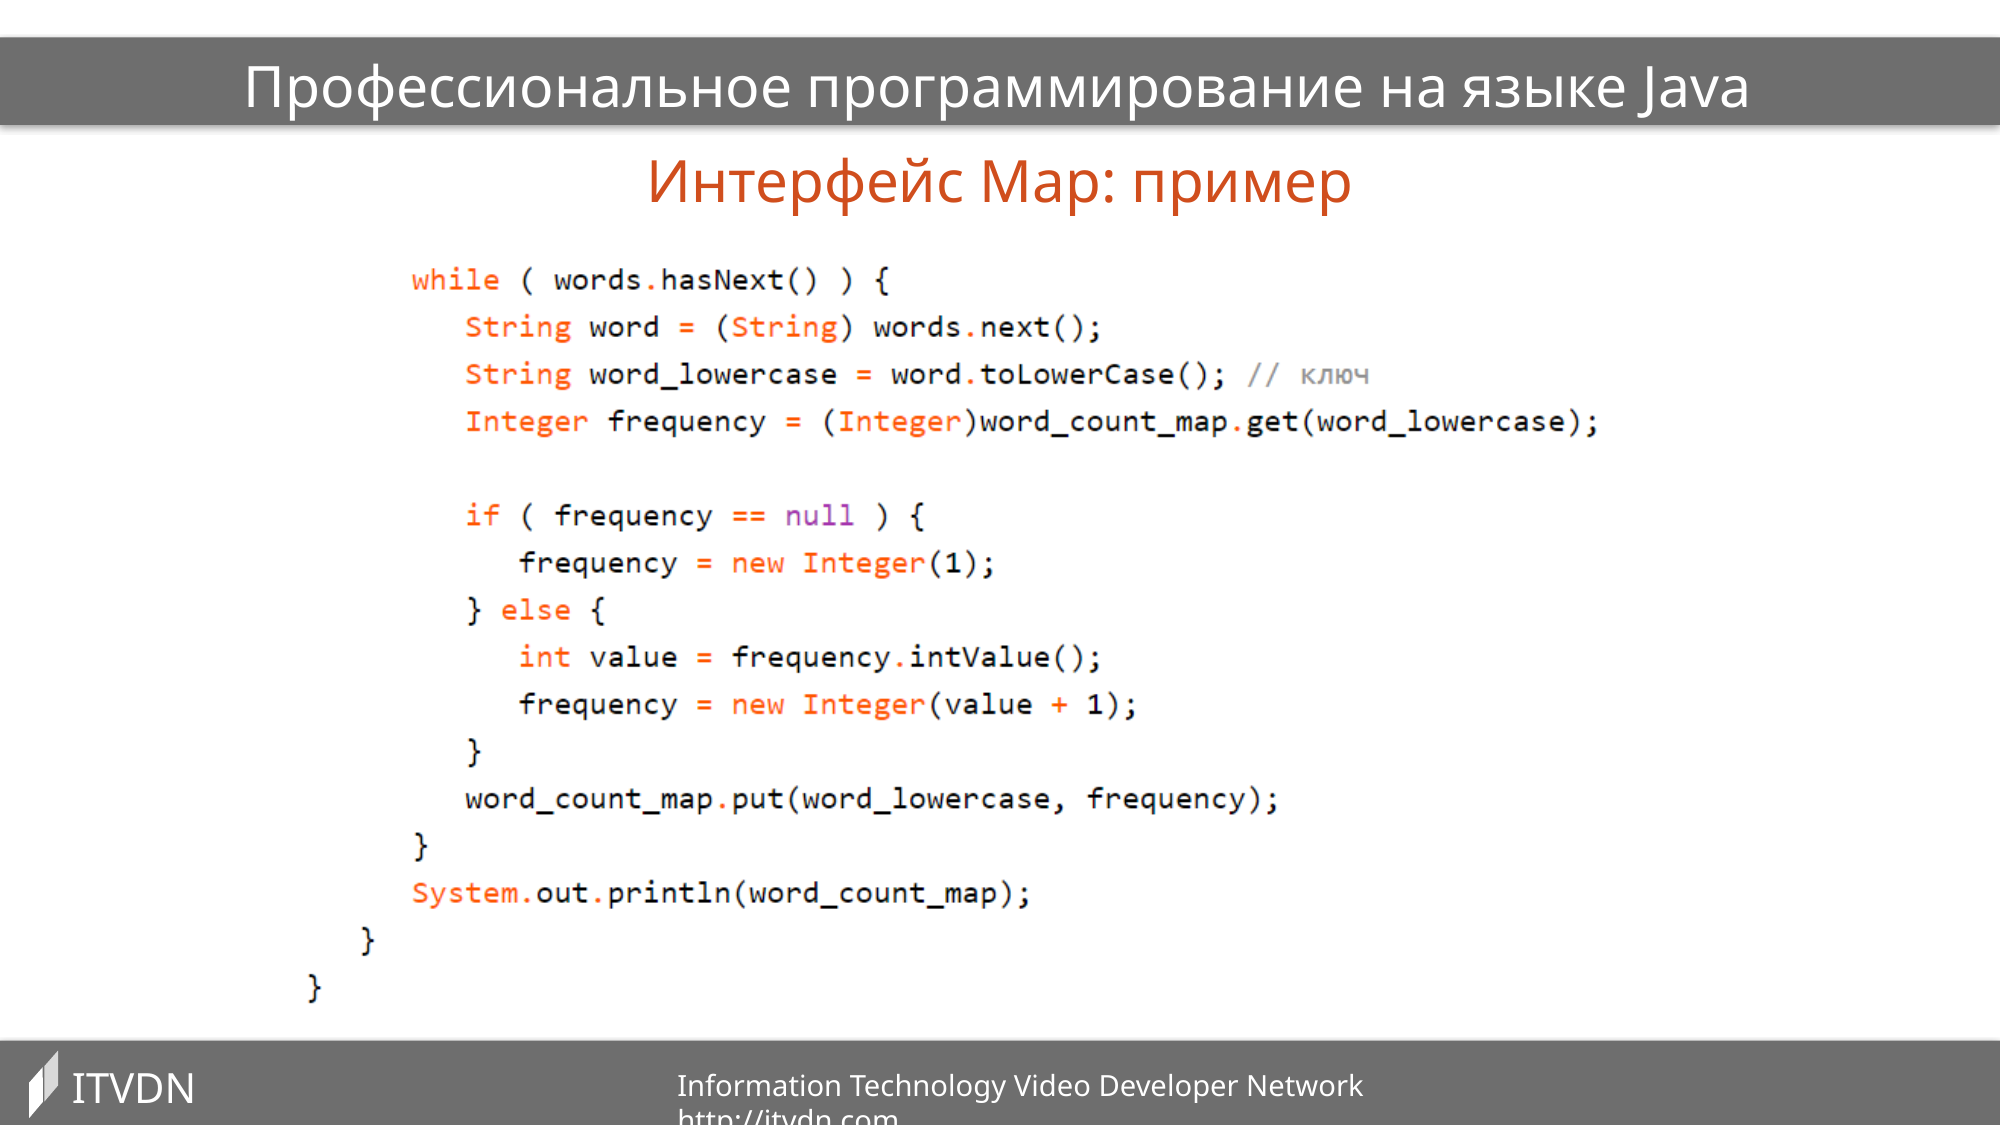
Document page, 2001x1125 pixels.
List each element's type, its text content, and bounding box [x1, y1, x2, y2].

text_box Information Technology Video Developer Network http://itvdn.com [662, 1059, 1963, 1125]
text_box [0, 34, 2000, 128]
text_box Интерфейс Map: пример [324, 138, 1675, 225]
text_box Профессиональное программирование на языке Java [207, 37, 1788, 132]
text_box [0, 1037, 2000, 1125]
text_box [28, 1050, 59, 1119]
picture [287, 243, 1751, 1020]
text_box ITVDN [62, 1054, 212, 1120]
